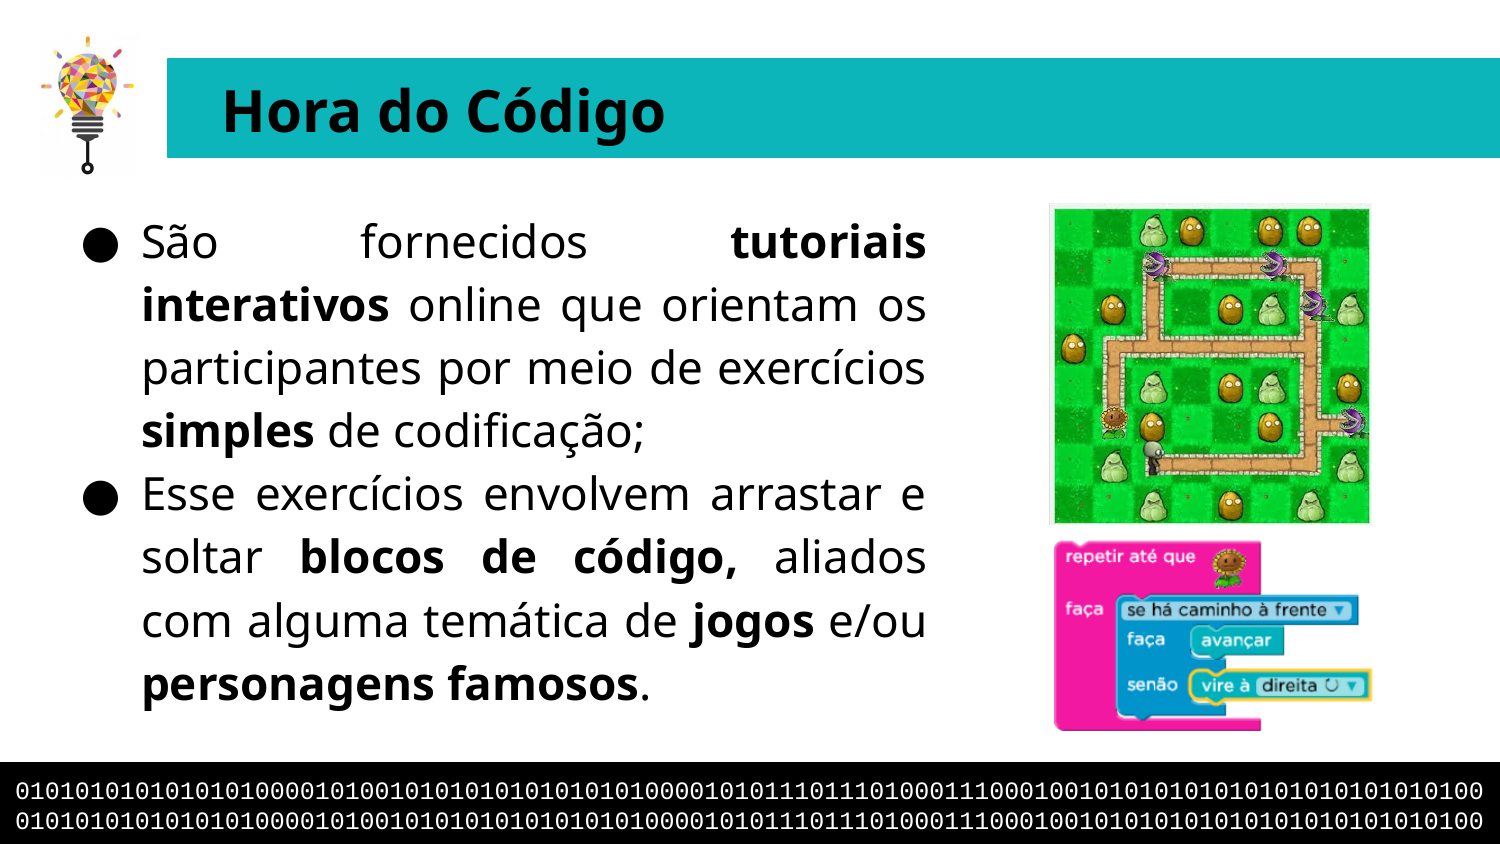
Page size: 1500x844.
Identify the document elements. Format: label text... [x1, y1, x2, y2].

picture [1035, 202, 1392, 739]
text_box [167, 58, 1500, 158]
title Hora do Código [206, 58, 1500, 153]
picture [38, 32, 140, 179]
text_box 0101010101010101000010100101010101010101010000101011101110100011100010010101010101010101010101010001010101010101010000101001010101010101010100001010111011101000111000100101010101010101010101010100 [0, 759, 1500, 841]
text_box São fornecidos tutoriais interativos online que orientam os participantes por meio de exercícios simples de codificação; Esse exercícios envolvem arrastar e soltar blocos de código, aliados com alguma temática de jogos e/ou personagens famosos. [51, 189, 943, 454]
